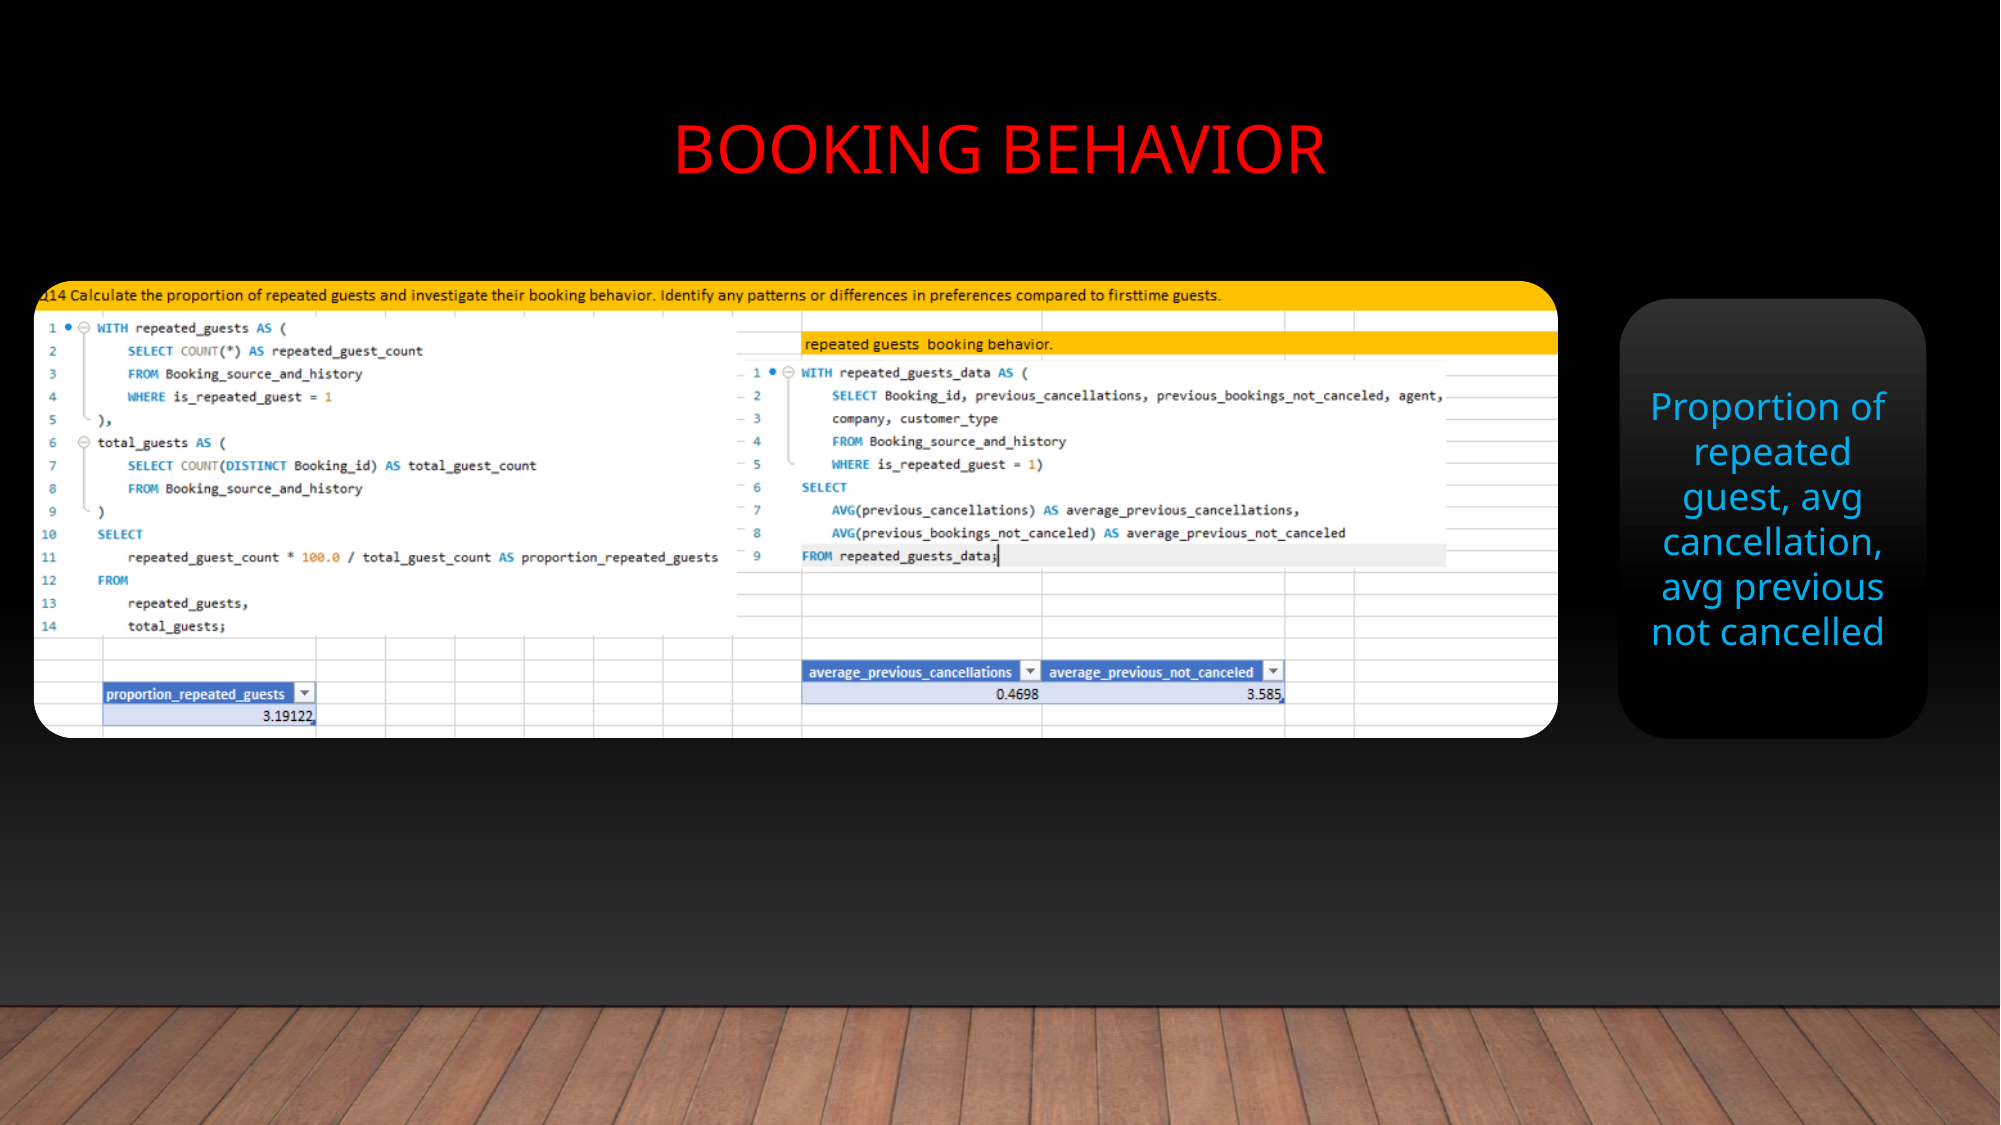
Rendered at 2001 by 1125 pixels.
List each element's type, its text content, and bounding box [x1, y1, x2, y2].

text_box Proportion of repeated guest, avg cancellation, avg previous not cancelled [1617, 297, 1928, 739]
title Booking behavior [238, 75, 1763, 230]
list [33, 280, 1559, 739]
picture [0, 1005, 2000, 1125]
